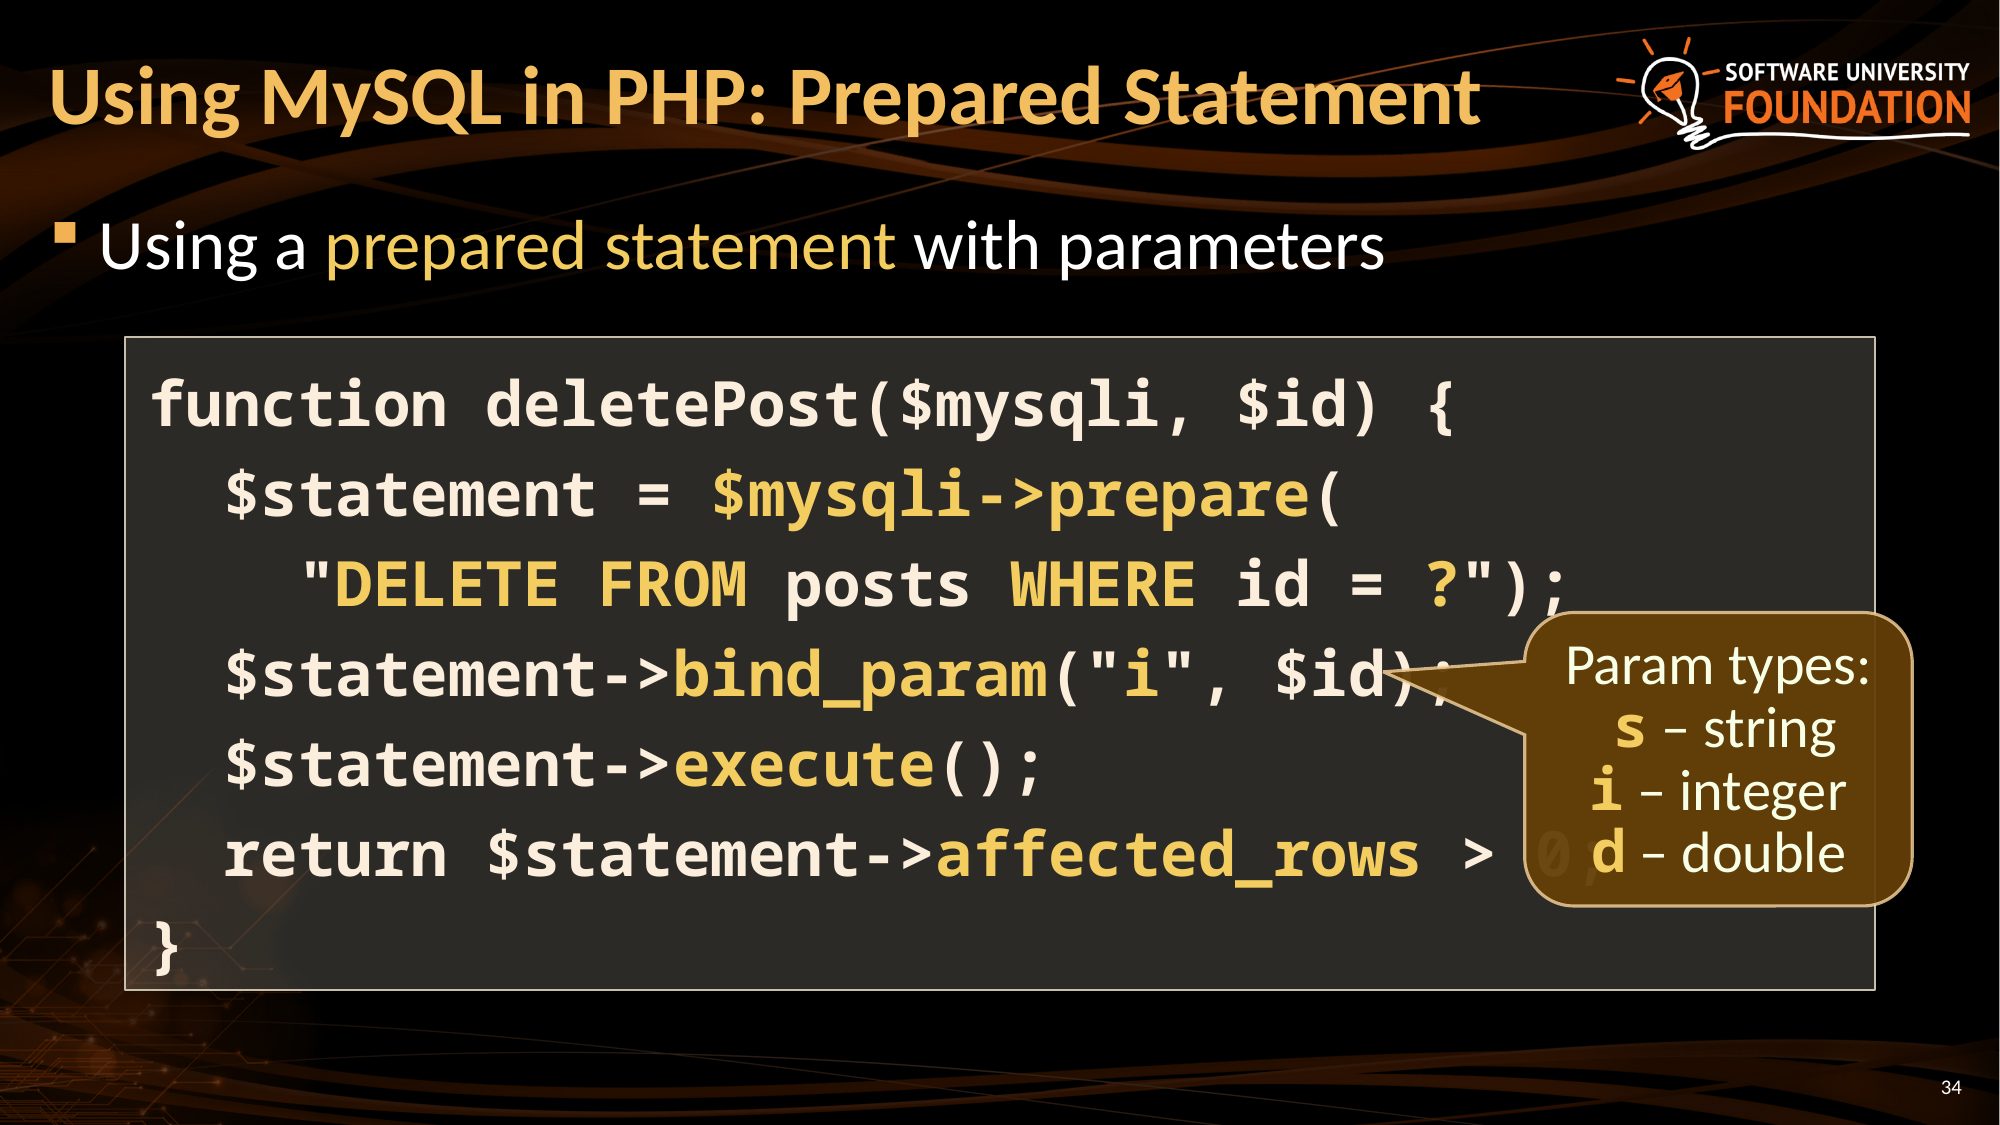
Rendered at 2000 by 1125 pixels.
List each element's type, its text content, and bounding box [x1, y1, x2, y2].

text_box function deletePost($mysqli, $id) { $statement = $mysqli->prepare( "DELETE FROM posts WHERE id = ?"); $statement->bind_param("i", $id); $statement->execute(); return $statement->affected_rows > 0; } [124, 337, 1875, 991]
picture [0, 0, 2000, 1125]
list Using a prepared statement with parameters [31, 188, 1968, 1103]
title Using MySQL in PHP: Prepared Statement [30, 6, 1602, 189]
text_box Param types: s – string i – integer d – double [1382, 611, 1914, 907]
